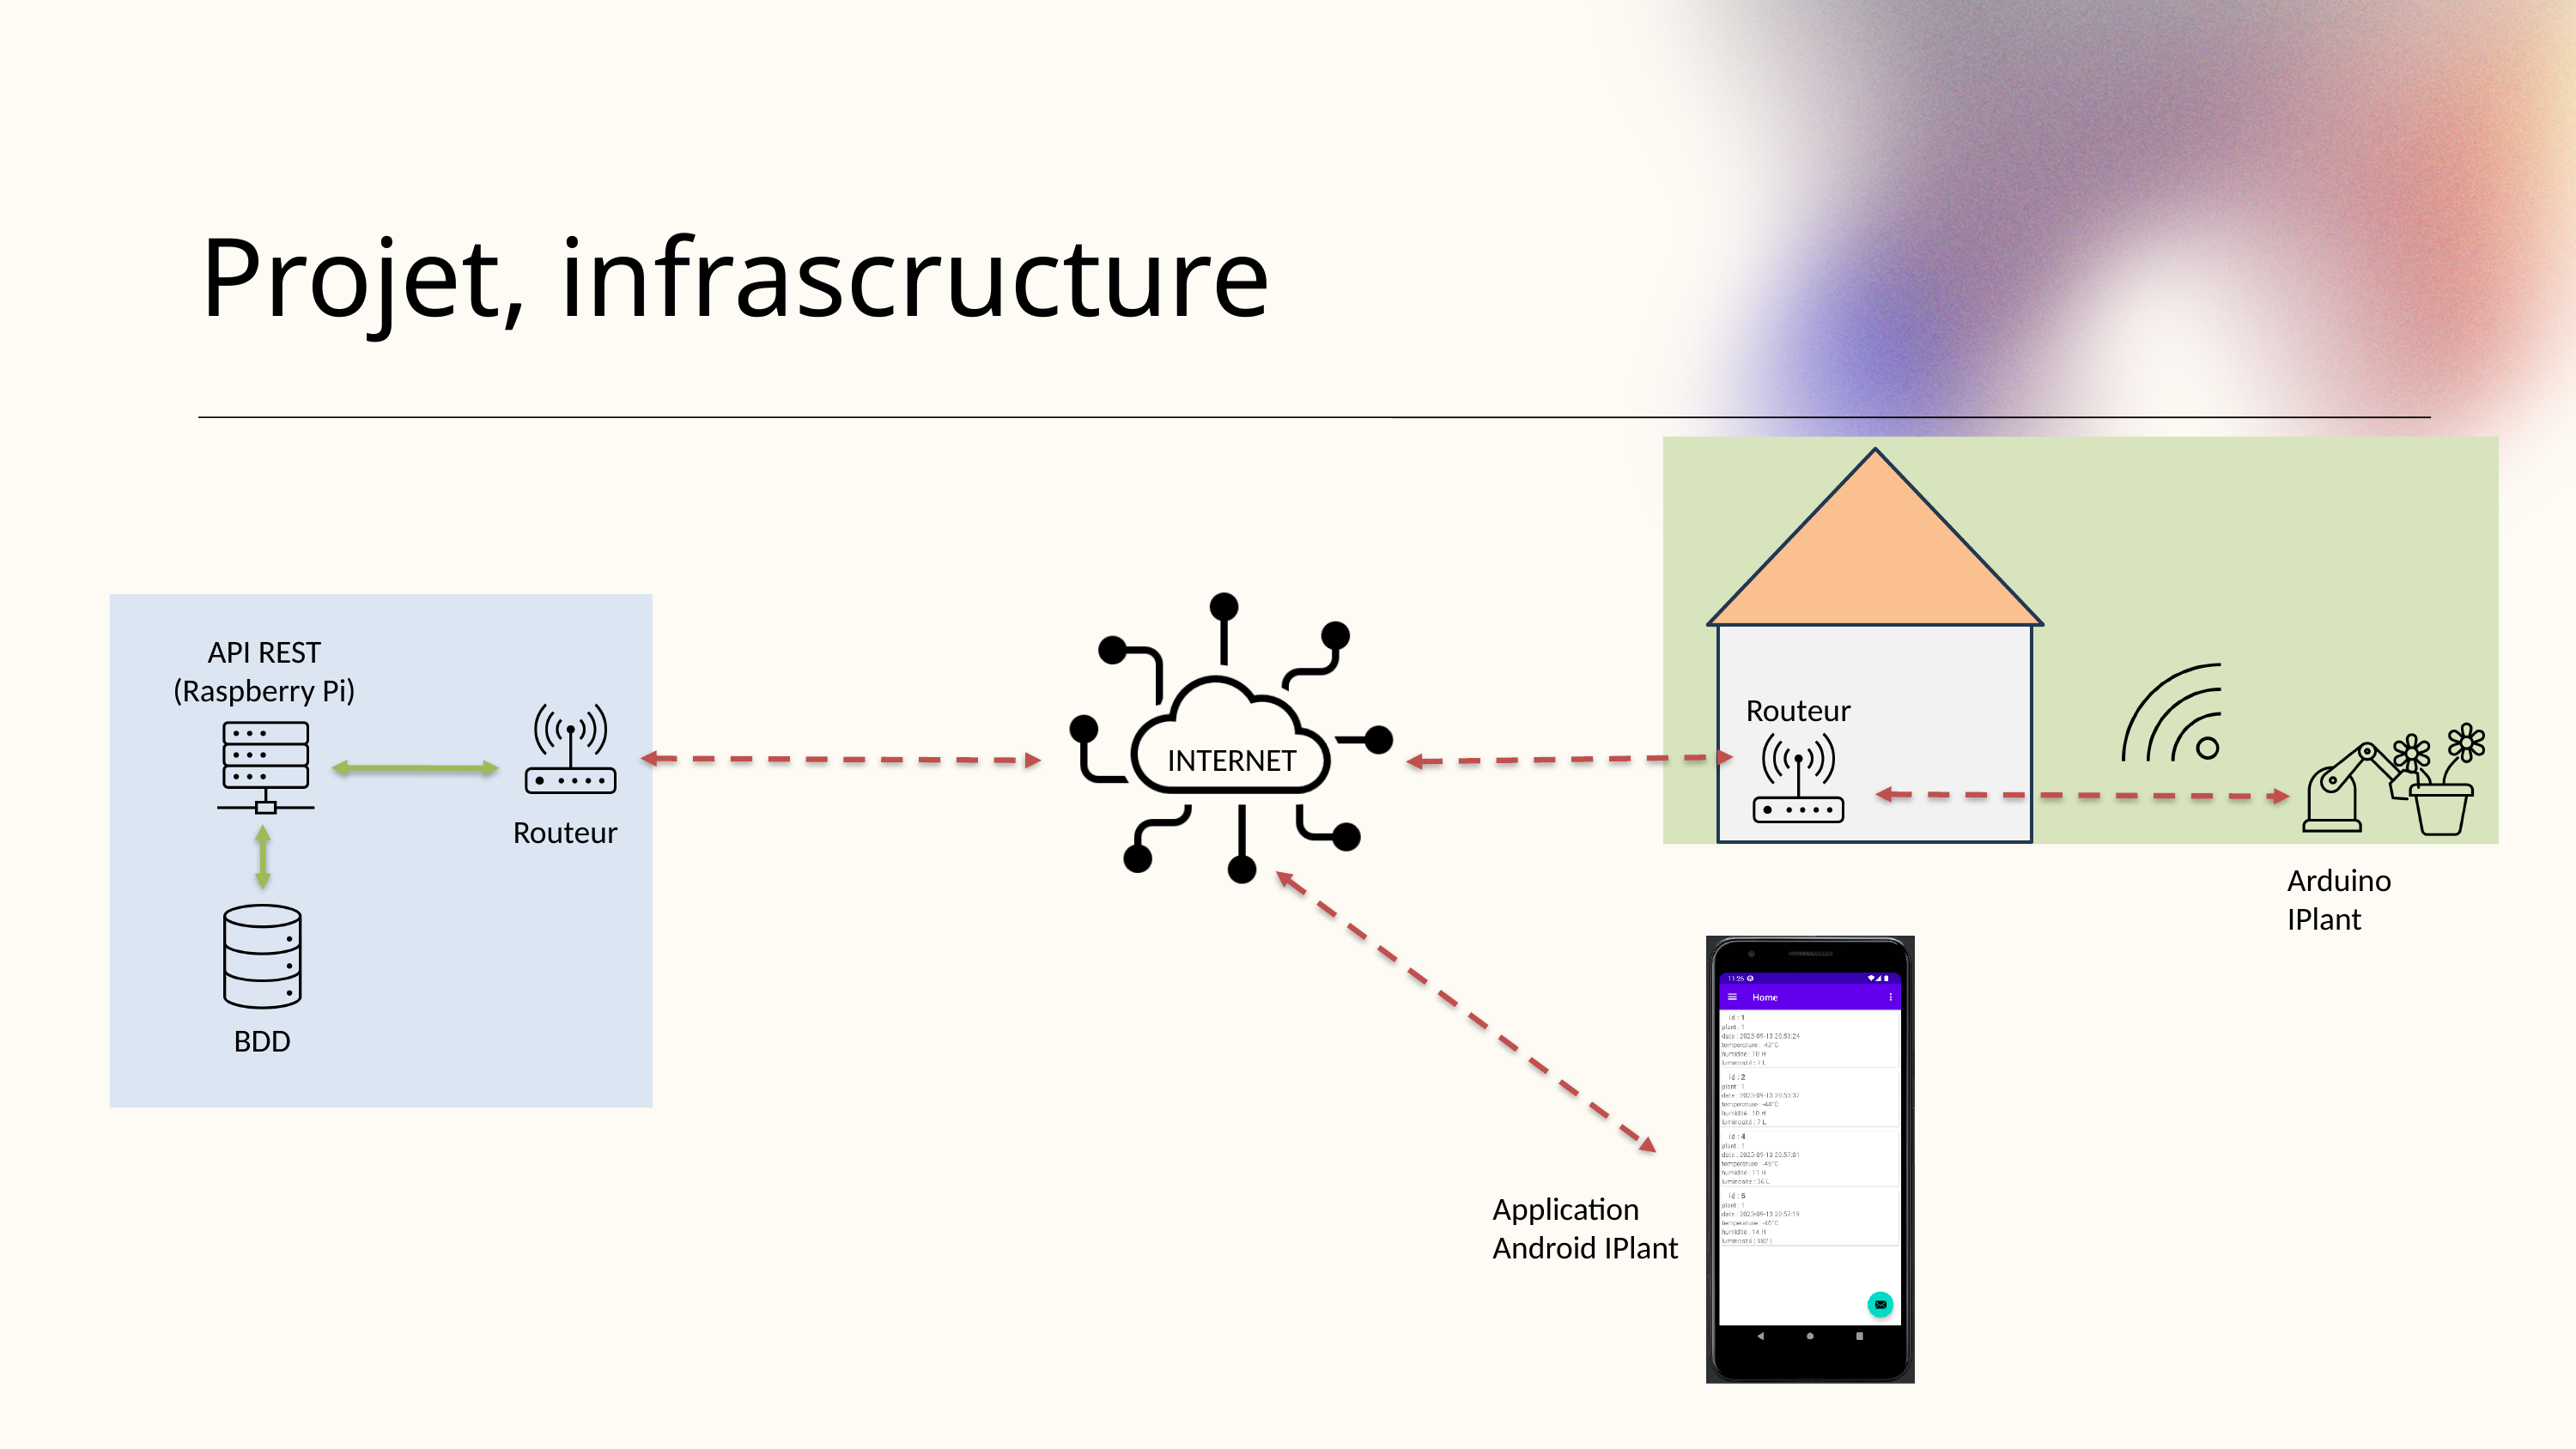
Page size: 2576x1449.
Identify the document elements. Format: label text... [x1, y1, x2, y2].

picture [2091, 630, 2251, 787]
text_box [108, 592, 654, 1110]
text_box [1275, 870, 1657, 1153]
picture [1705, 936, 1915, 1385]
text_box API REST (Raspberry Pi) [149, 624, 380, 715]
picture [1059, 567, 1404, 912]
picture [200, 702, 331, 832]
text_box [1866, 803, 2293, 846]
text_box [1662, 769, 1731, 846]
text_box [1716, 623, 2033, 844]
text_box Arduino IPlant [2274, 852, 2451, 943]
text_box [1705, 446, 2045, 627]
text_box [1662, 435, 2500, 793]
picture [197, 890, 327, 1021]
text_box Application Android IPlant [1479, 1181, 1701, 1272]
picture [1734, 712, 1863, 842]
text_box [1587, 0, 2576, 661]
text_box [1406, 756, 1734, 762]
picture [505, 683, 635, 813]
text_box Projet, infrascructure [198, 207, 1540, 338]
picture [2297, 714, 2504, 852]
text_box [640, 758, 1042, 761]
text_box Routeur [500, 804, 641, 857]
text_box BDD [221, 1028, 305, 1065]
text_box Routeur [1733, 682, 1890, 735]
